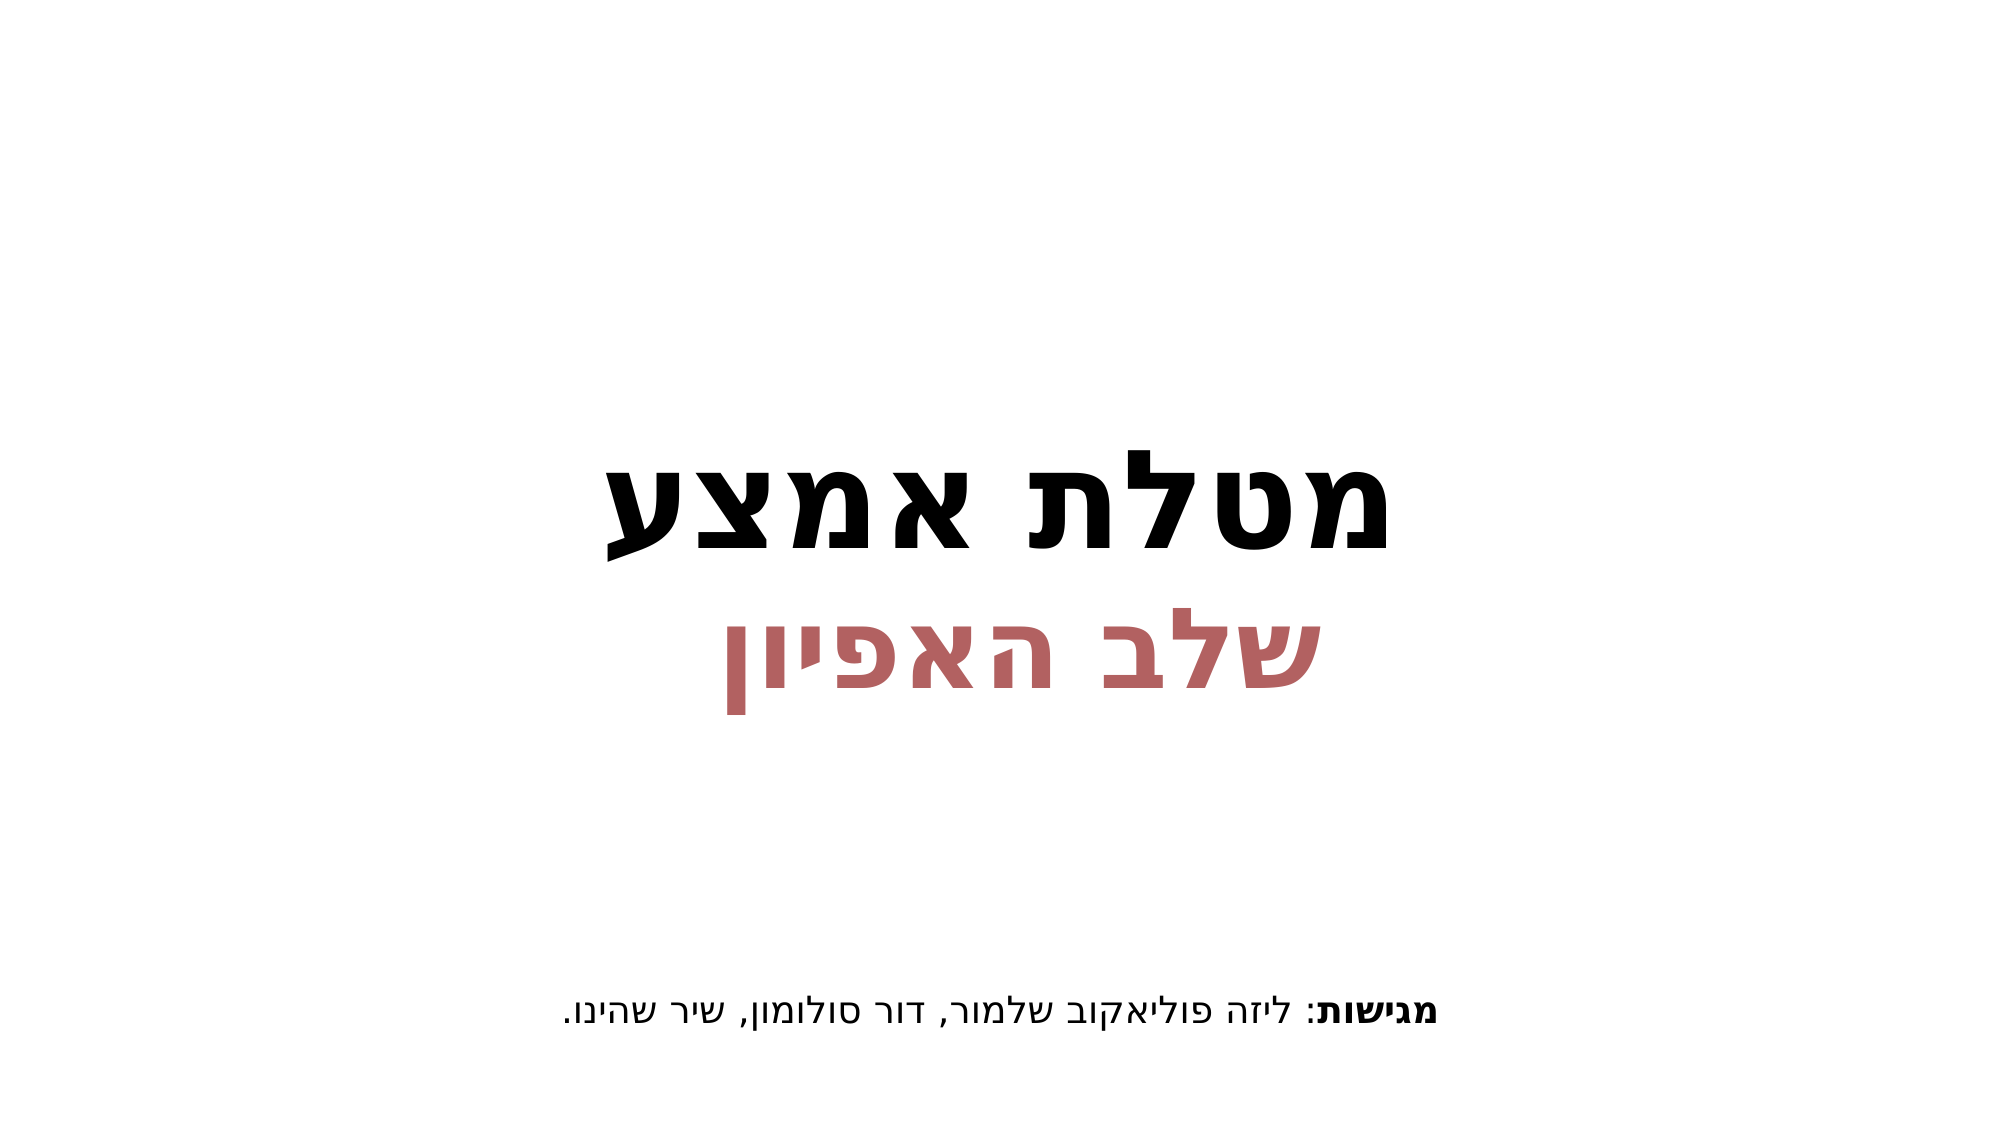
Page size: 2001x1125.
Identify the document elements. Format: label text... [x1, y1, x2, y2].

text_box מטלת אמצע שלב האפיון [500, 403, 1500, 719]
text_box מגישות: ליזה פוליאקוב שלמור, דור סולומון, שיר שהינו. [500, 978, 1500, 1039]
